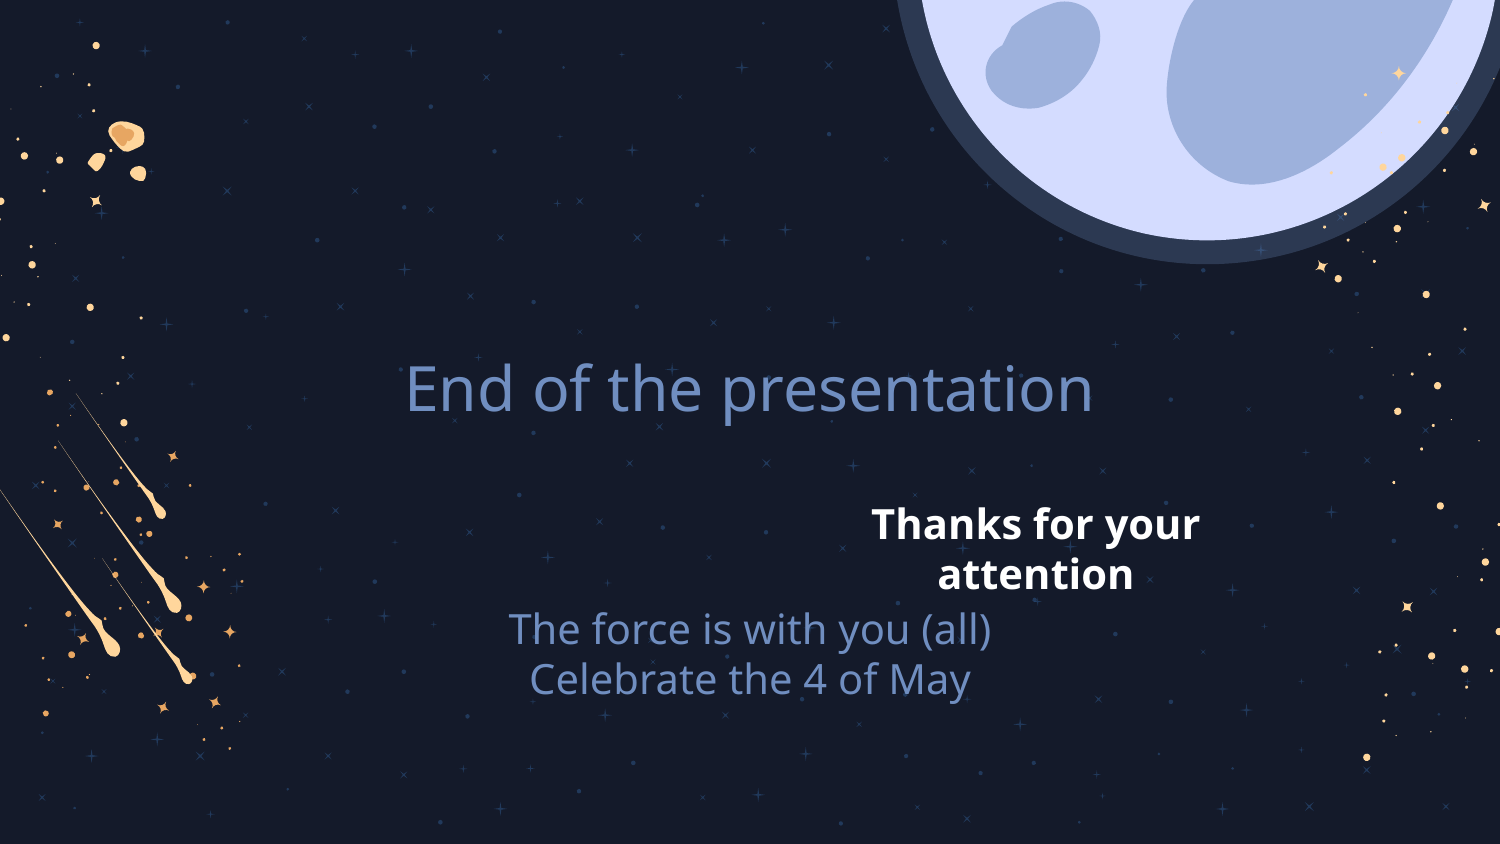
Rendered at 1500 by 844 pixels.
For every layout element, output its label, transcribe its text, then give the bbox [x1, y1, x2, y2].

subtitle End of the presentation [228, 299, 1272, 475]
title Thanks for your attention [800, 483, 1272, 545]
title The force is with you (all) Celebrate the 4 of May [467, 587, 1033, 650]
